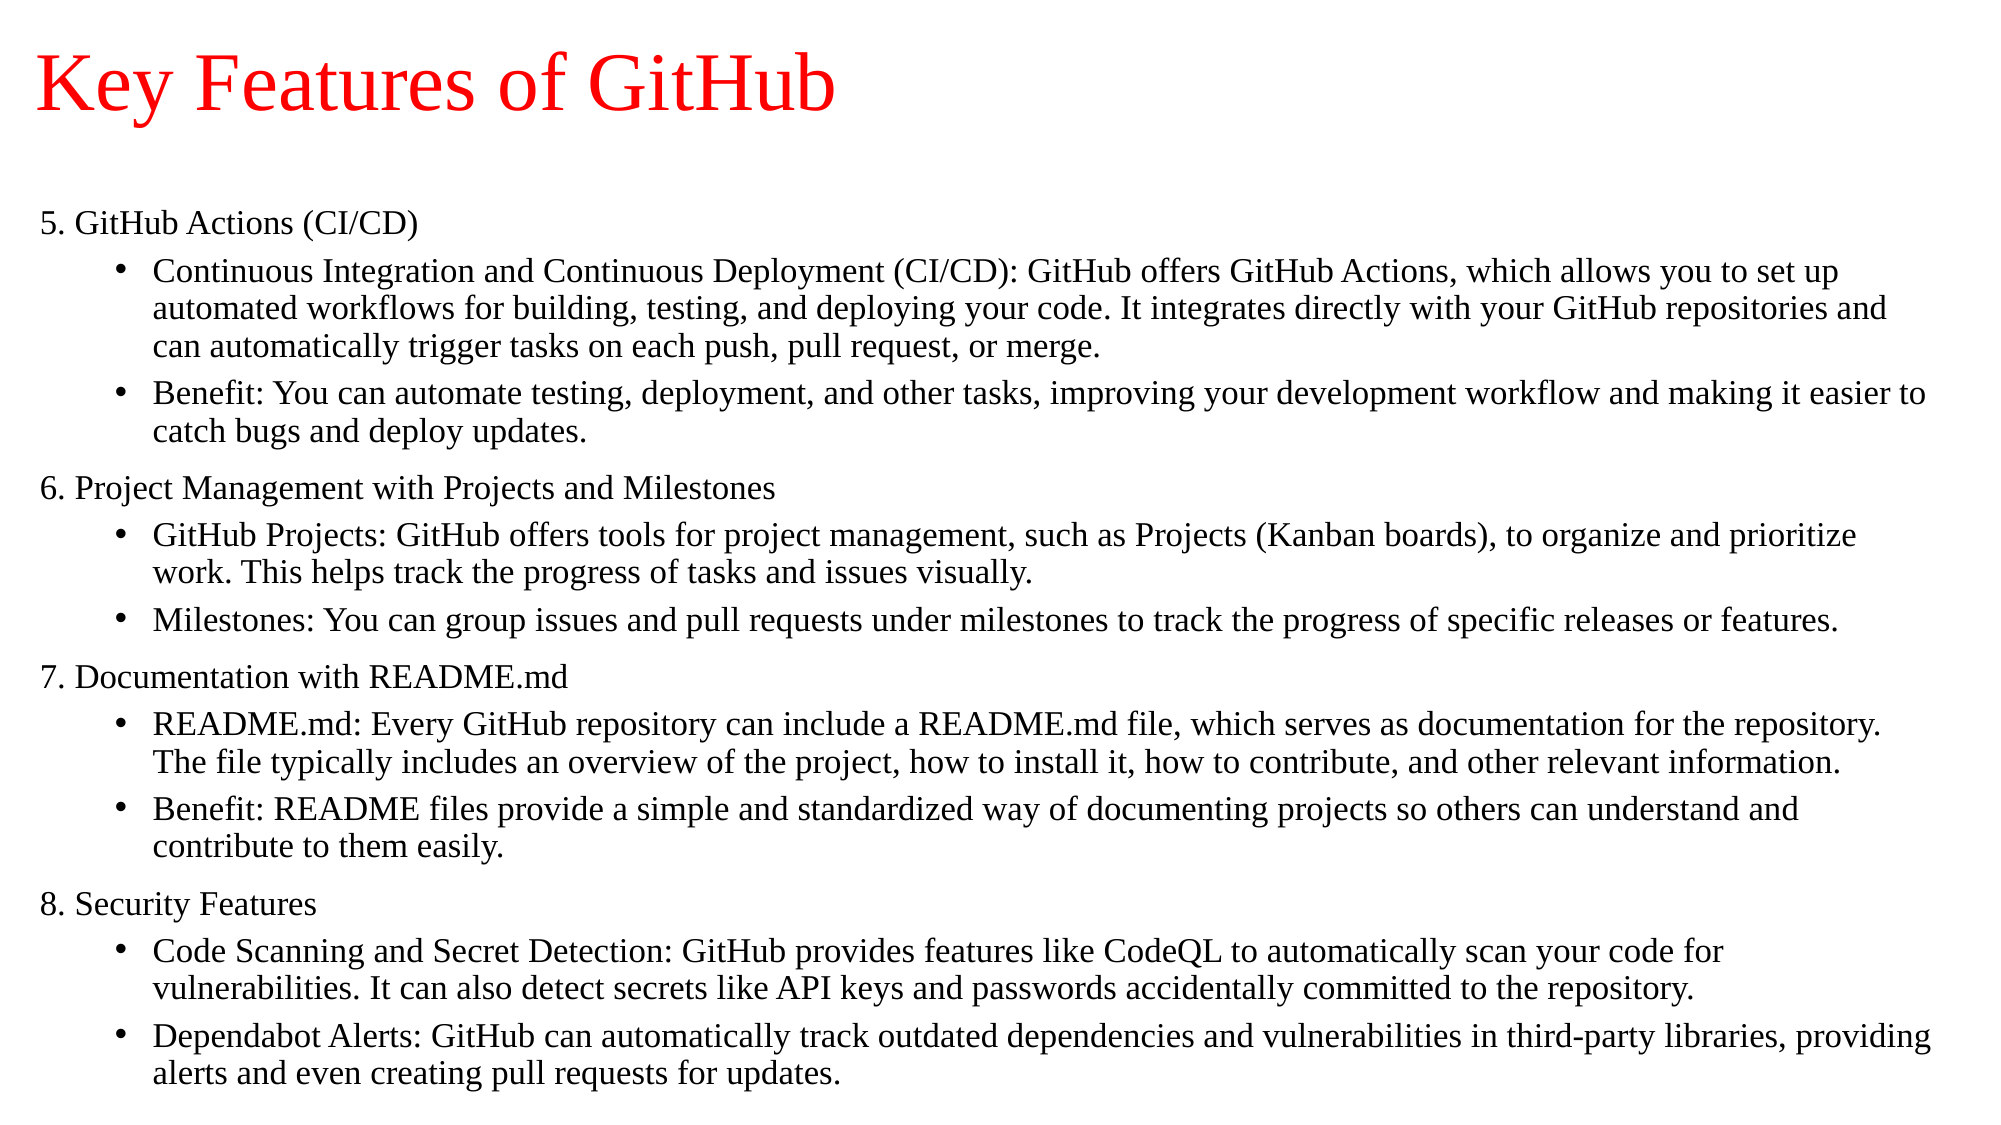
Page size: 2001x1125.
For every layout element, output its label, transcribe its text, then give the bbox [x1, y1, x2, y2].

list 5. GitHub Actions (CI/CD) Continuous Integration and Continuous Deployment (CI/CD): GitHub offers GitHub Actions, which allows you to set up automated workflows for building, testing, and deploying your code. It integrates directly with your GitHub repositories and can automatically trigger tasks on each push, pull request, or merge. Benefit: You can automate testing, deployment, and other tasks, improving your development workflow and making it easier to catch bugs and deploy updates. 6. Project Management with Projects and Milestones GitHub Projects: GitHub offers tools for project management, such as Projects (Kanban boards), to organize and prioritize work. This helps track the progress of tasks and issues visually. Milestones: You can group issues and pull requests under milestones to track the progress of specific releases or features. 7. Documentation with README.md README.md: Every GitHub repository can include a README.md file, which serves as documentation for the repository. The file typically includes an overview of the project, how to install it, how to contribute, and other relevant information. Benefit: README files provide a simple and standardized way of documenting projects so others can understand and contribute to them easily. 8. Security Features Code Scanning and Secret Detection: GitHub provides features like CodeQL to automatically scan your code for vulnerabilities. It can also detect secrets like API keys and passwords accidentally committed to the repository. Dependabot Alerts: GitHub can automatically track outdated dependencies and vulnerabilities in third-party libraries, providing alerts and even creating pull requests for updates. [24, 197, 1955, 1115]
title Key Features of GitHub [0, 0, 1725, 167]
